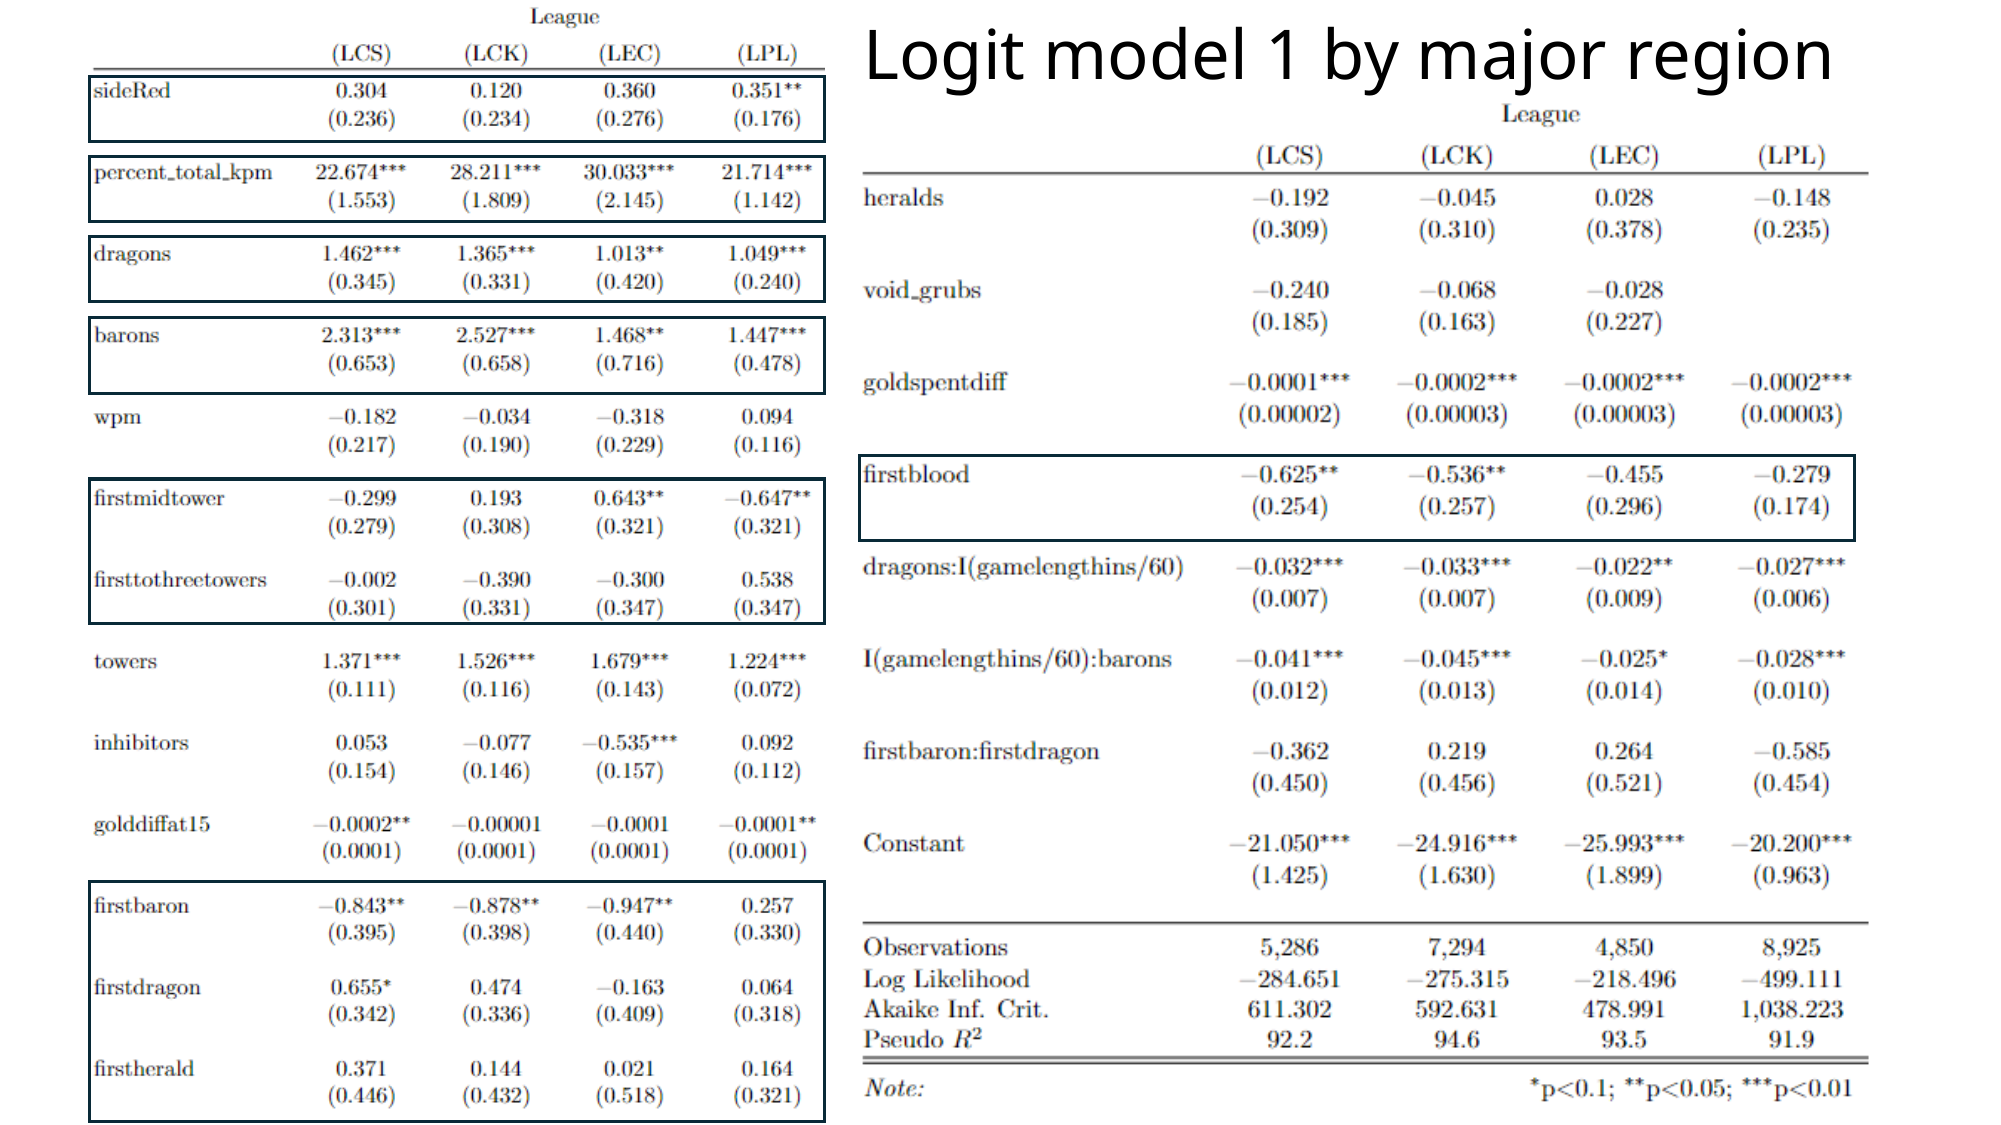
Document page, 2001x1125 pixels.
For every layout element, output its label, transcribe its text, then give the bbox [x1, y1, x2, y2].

picture [76, 2, 826, 1123]
picture [847, 101, 1884, 1125]
title Logit model 1 by major region [848, 12, 2000, 103]
